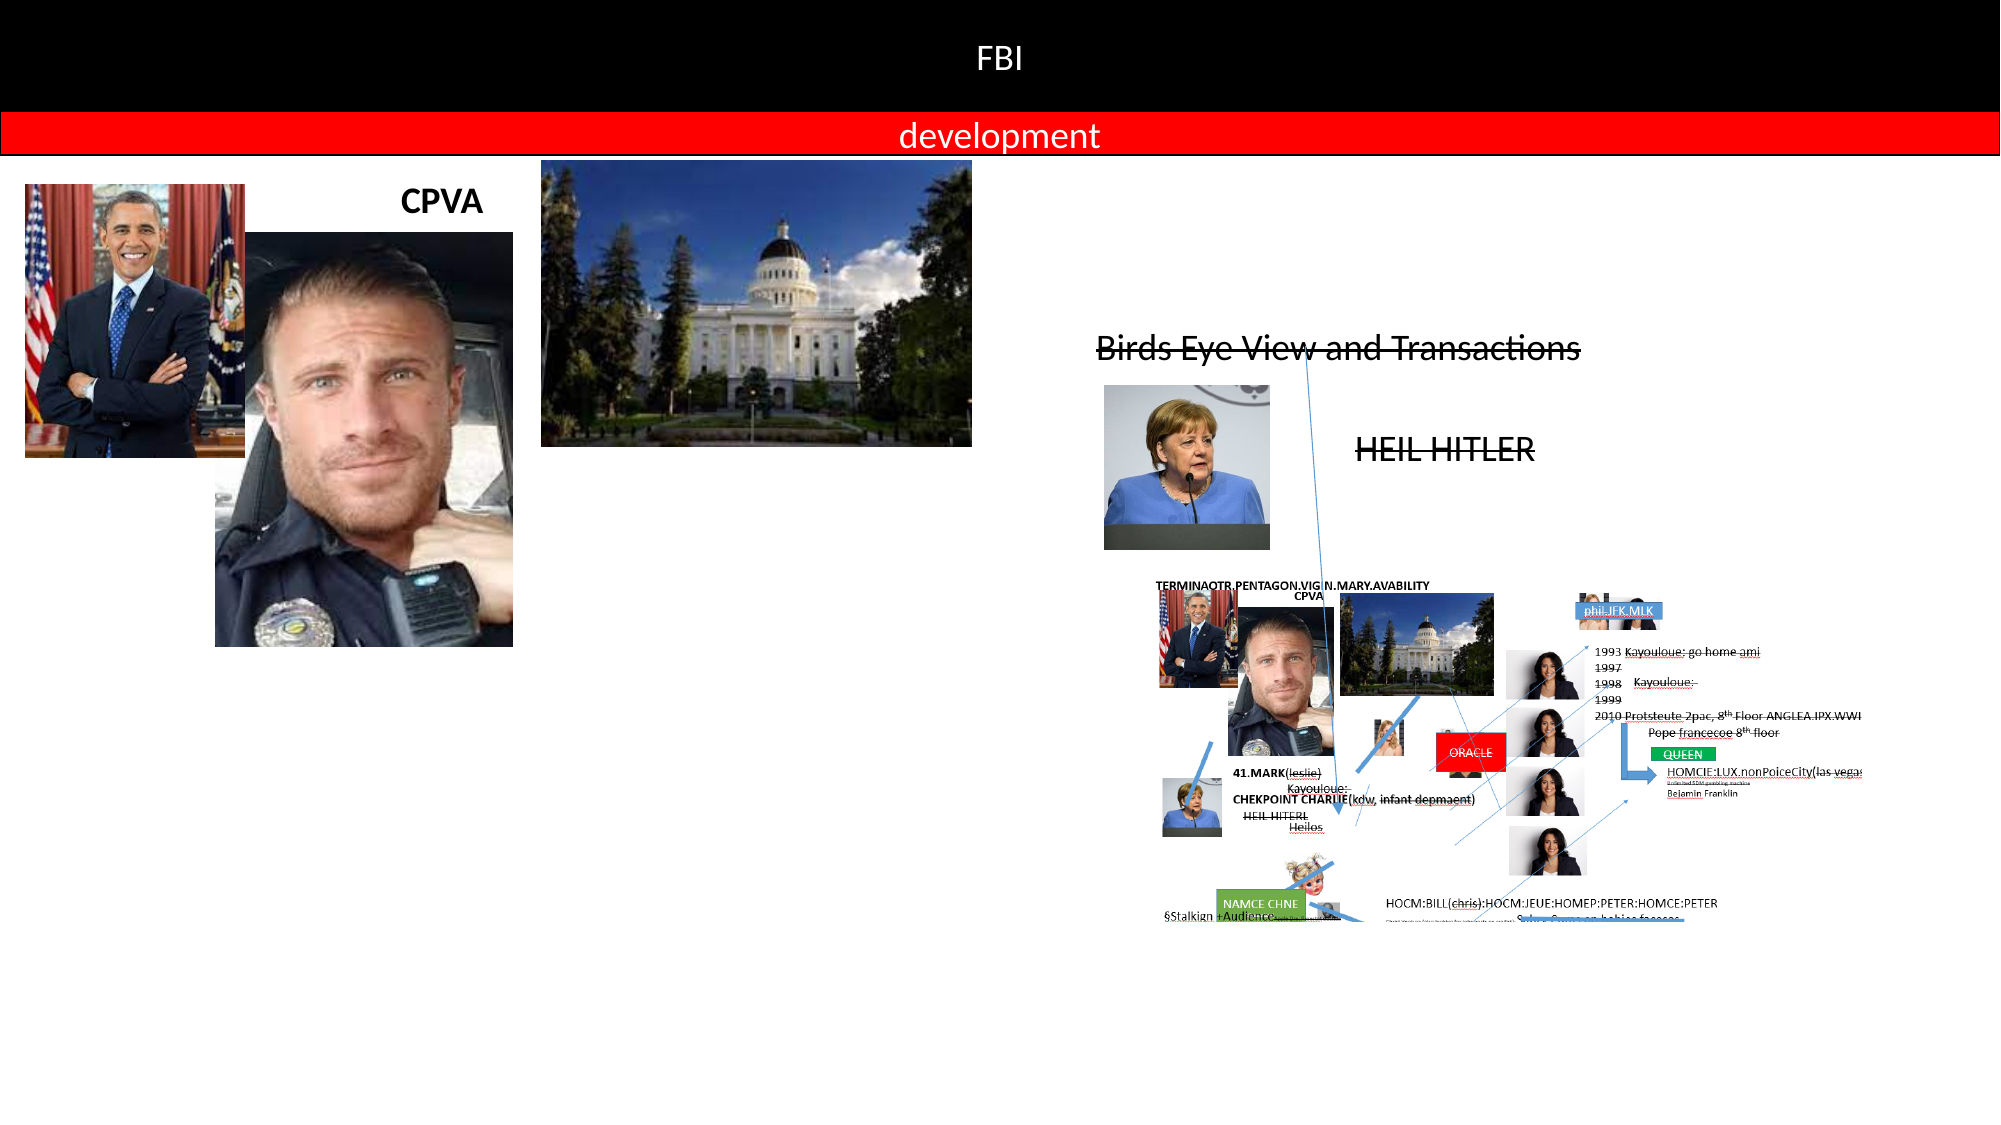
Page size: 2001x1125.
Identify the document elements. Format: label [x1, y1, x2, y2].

text_box [0, 0, 2000, 156]
picture [1104, 385, 1270, 550]
picture [1152, 580, 1862, 922]
picture [25, 184, 513, 647]
picture [541, 160, 972, 447]
text_box [1081, 315, 1597, 816]
text_box [386, 169, 499, 229]
text_box [1340, 416, 1551, 477]
